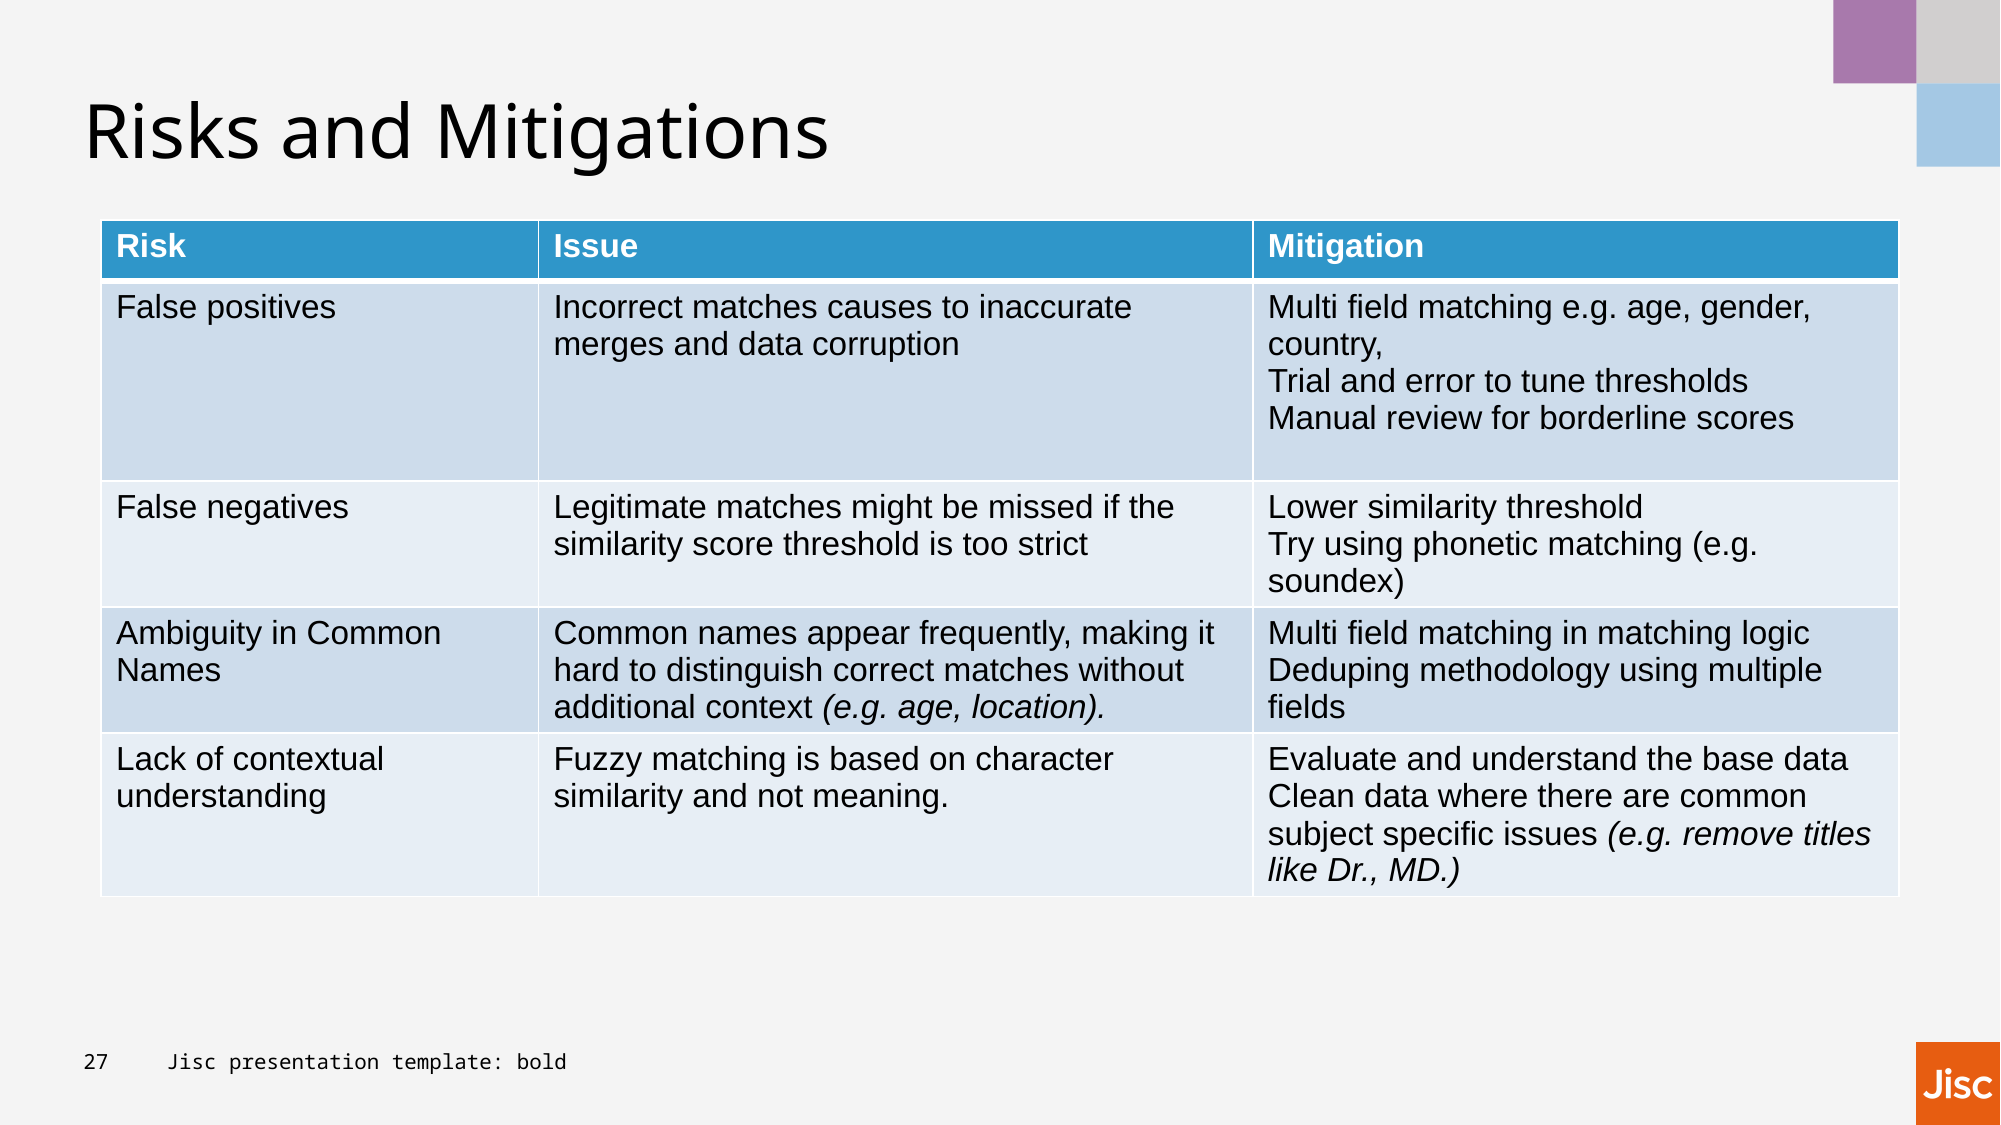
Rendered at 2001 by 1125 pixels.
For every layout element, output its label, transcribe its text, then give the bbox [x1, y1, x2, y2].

picture [1916, 1042, 2000, 1125]
footer Jisc presentation template: bold [167, 1041, 1125, 1084]
table_cell Lower similarity threshold Try using phonetic matching (e.g. soundex) [1254, 482, 1898, 606]
table_cell Incorrect matches causes to inaccurate merges and data corruption [539, 284, 1252, 480]
table_cell Multi field matching in matching logic Deduping methodology using multiple fields [1254, 608, 1898, 732]
title Risks and Mitigations [83, 83, 1750, 163]
table_header Mitigation [1254, 221, 1898, 278]
table_cell Legitimate matches might be missed if the similarity score threshold is too strict [539, 482, 1252, 606]
table_cell False negatives [102, 482, 538, 606]
table_cell Multi field matching e.g. age, gender, country, Trial and error to tune thresholds Manual review for borderline scores [1254, 284, 1898, 480]
table_header Issue [539, 221, 1252, 278]
slide_number 27 [83, 1041, 167, 1084]
table_cell Lack of contextual understanding [102, 734, 538, 896]
table_cell Ambiguity in Common Names [102, 608, 538, 732]
table_cell Common names appear frequently, making it hard to distinguish correct matches without additional context (e.g. age, location). [539, 608, 1252, 732]
table_cell Evaluate and understand the base data Clean data where there are common subject specific issues (e.g. remove titles like Dr., MD.) [1254, 734, 1898, 896]
table_cell Fuzzy matching is based on character similarity and not meaning. [539, 734, 1252, 896]
table_cell False positives [102, 284, 538, 480]
table_header Risk [102, 221, 538, 278]
